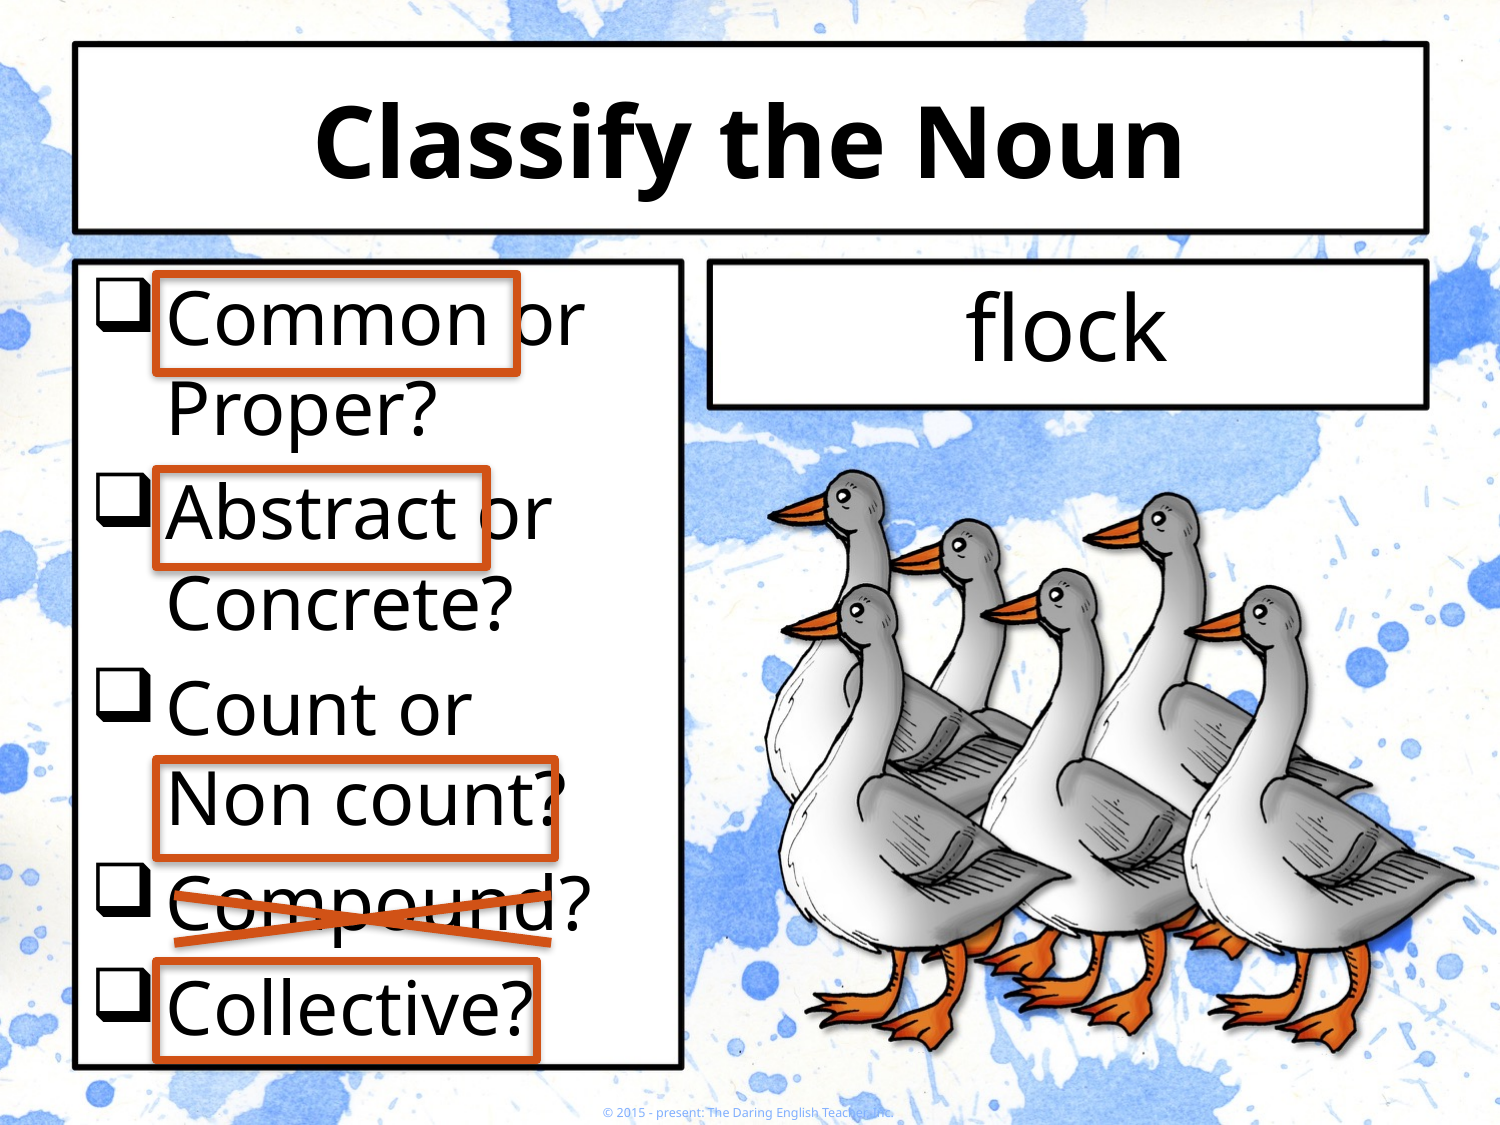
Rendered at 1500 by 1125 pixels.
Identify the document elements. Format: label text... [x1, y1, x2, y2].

text_box [155, 468, 487, 568]
list Common or Proper? Abstract or Concrete? Count or Non count? Compound? Collective? [72, 259, 684, 1070]
text_box [155, 960, 538, 1060]
text_box [155, 273, 518, 373]
text_box [172, 889, 553, 949]
picture [0, 0, 1500, 1125]
title Classify the Noun [72, 42, 1428, 236]
text_box [155, 759, 556, 859]
text_box flock [709, 262, 1425, 408]
